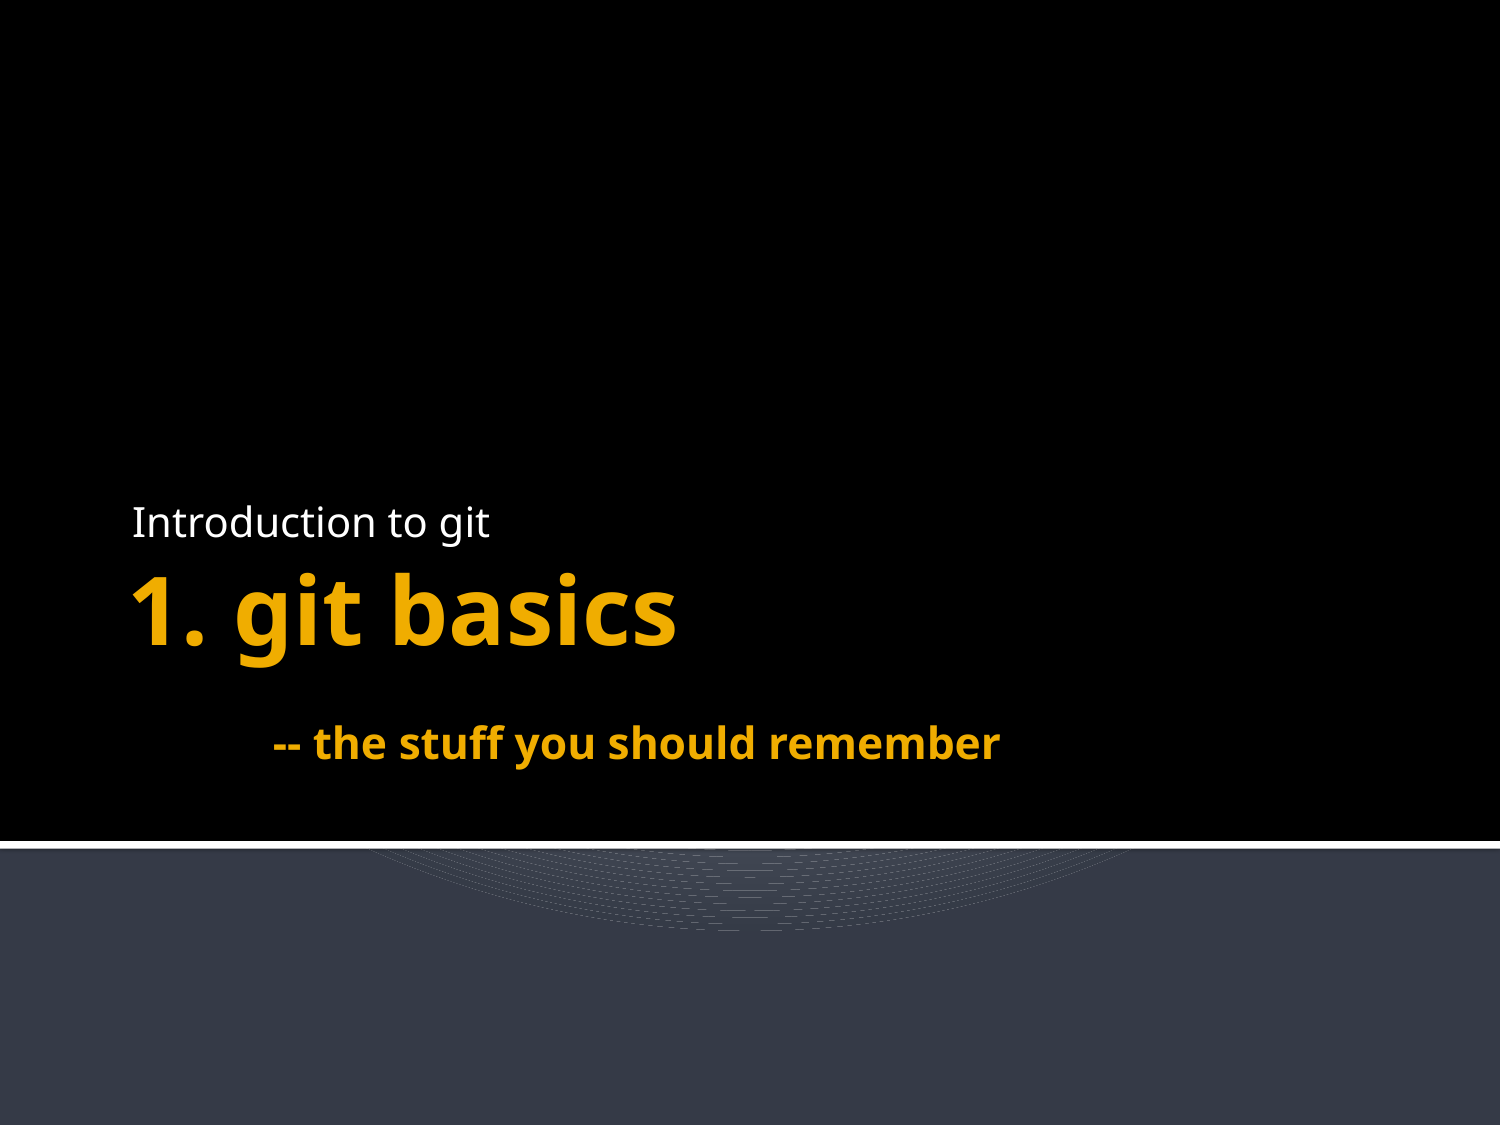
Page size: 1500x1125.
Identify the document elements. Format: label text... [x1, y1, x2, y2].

title 1. git basics -- the stuff you should remember [112, 550, 1438, 825]
subtitle Introduction to git [112, 299, 1438, 546]
